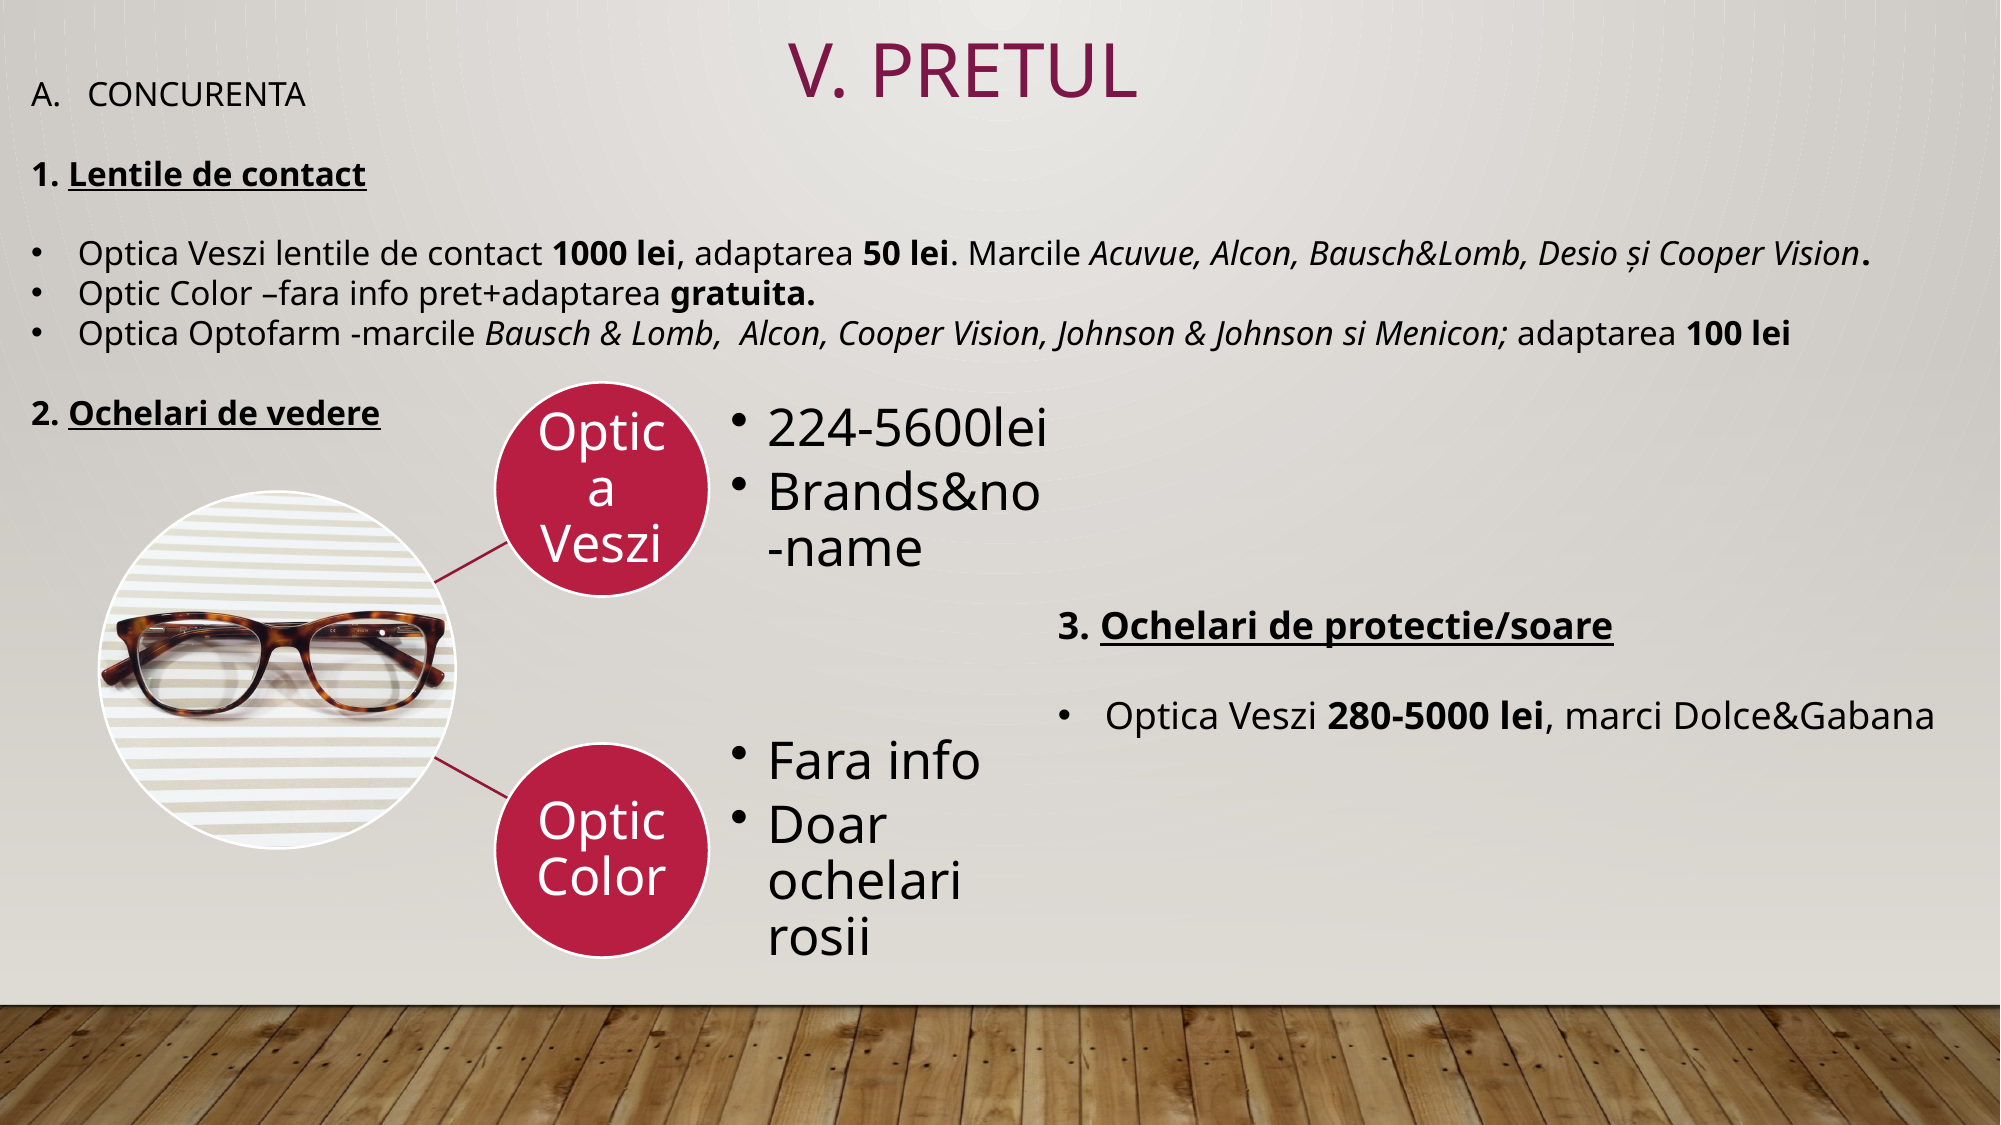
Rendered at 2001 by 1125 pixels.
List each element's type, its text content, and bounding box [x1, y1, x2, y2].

text_box CONCURENTA 1. Lentile de contact Optica Veszi lentile de contact 1000 lei, adaptarea 50 lei. Marcile Acuvue, Alcon, Bausch&Lomb, Desio și Cooper Vision. Optic Color –fara info pret+adaptarea gratuita. Optica Optofarm -marcile Bausch & Lomb, Alcon, Cooper Vision, Johnson & Johnson si Menicon; adaptarea 100 lei 2. Ochelari de vedere [16, 65, 1946, 525]
picture [0, 1005, 2000, 1125]
text_box 3. Ochelari de protectie/soare Optica Veszi 280-5000 lei, marci Dolce&Gabana [1085, 594, 2000, 745]
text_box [65, 382, 1085, 958]
text_box V. PRETUL [773, 15, 1466, 65]
